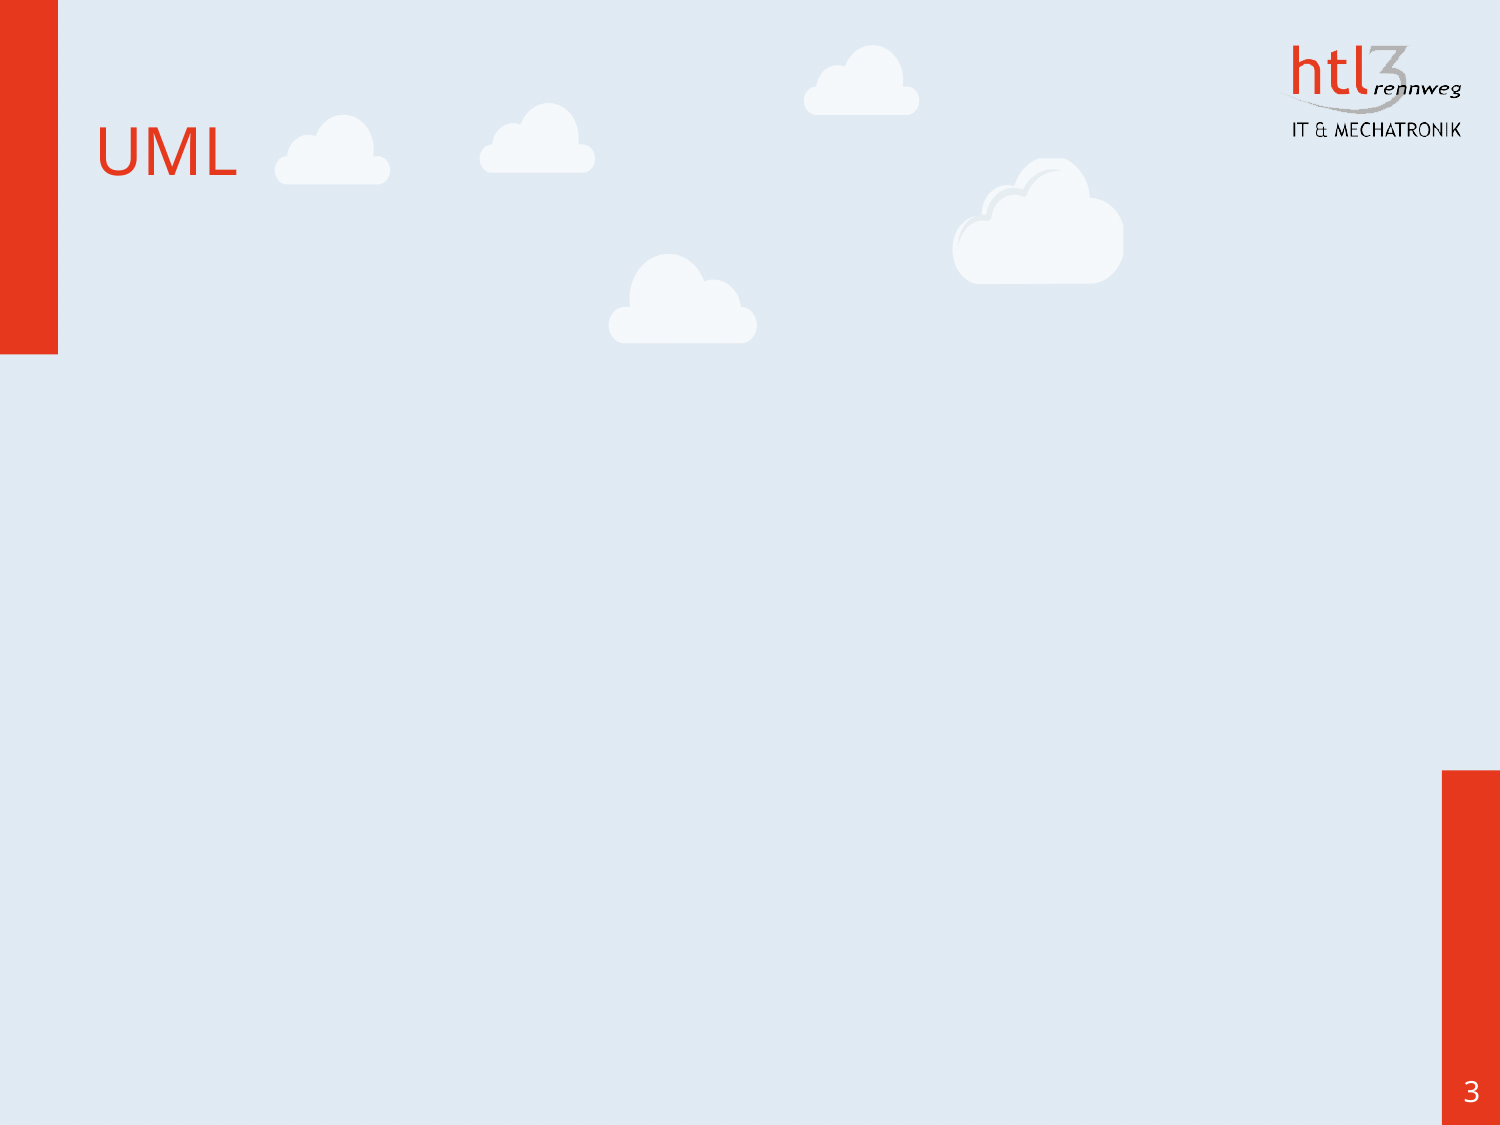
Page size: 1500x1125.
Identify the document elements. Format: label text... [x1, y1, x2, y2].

title UML [79, 101, 1282, 197]
picture [0, 0, 1500, 1125]
